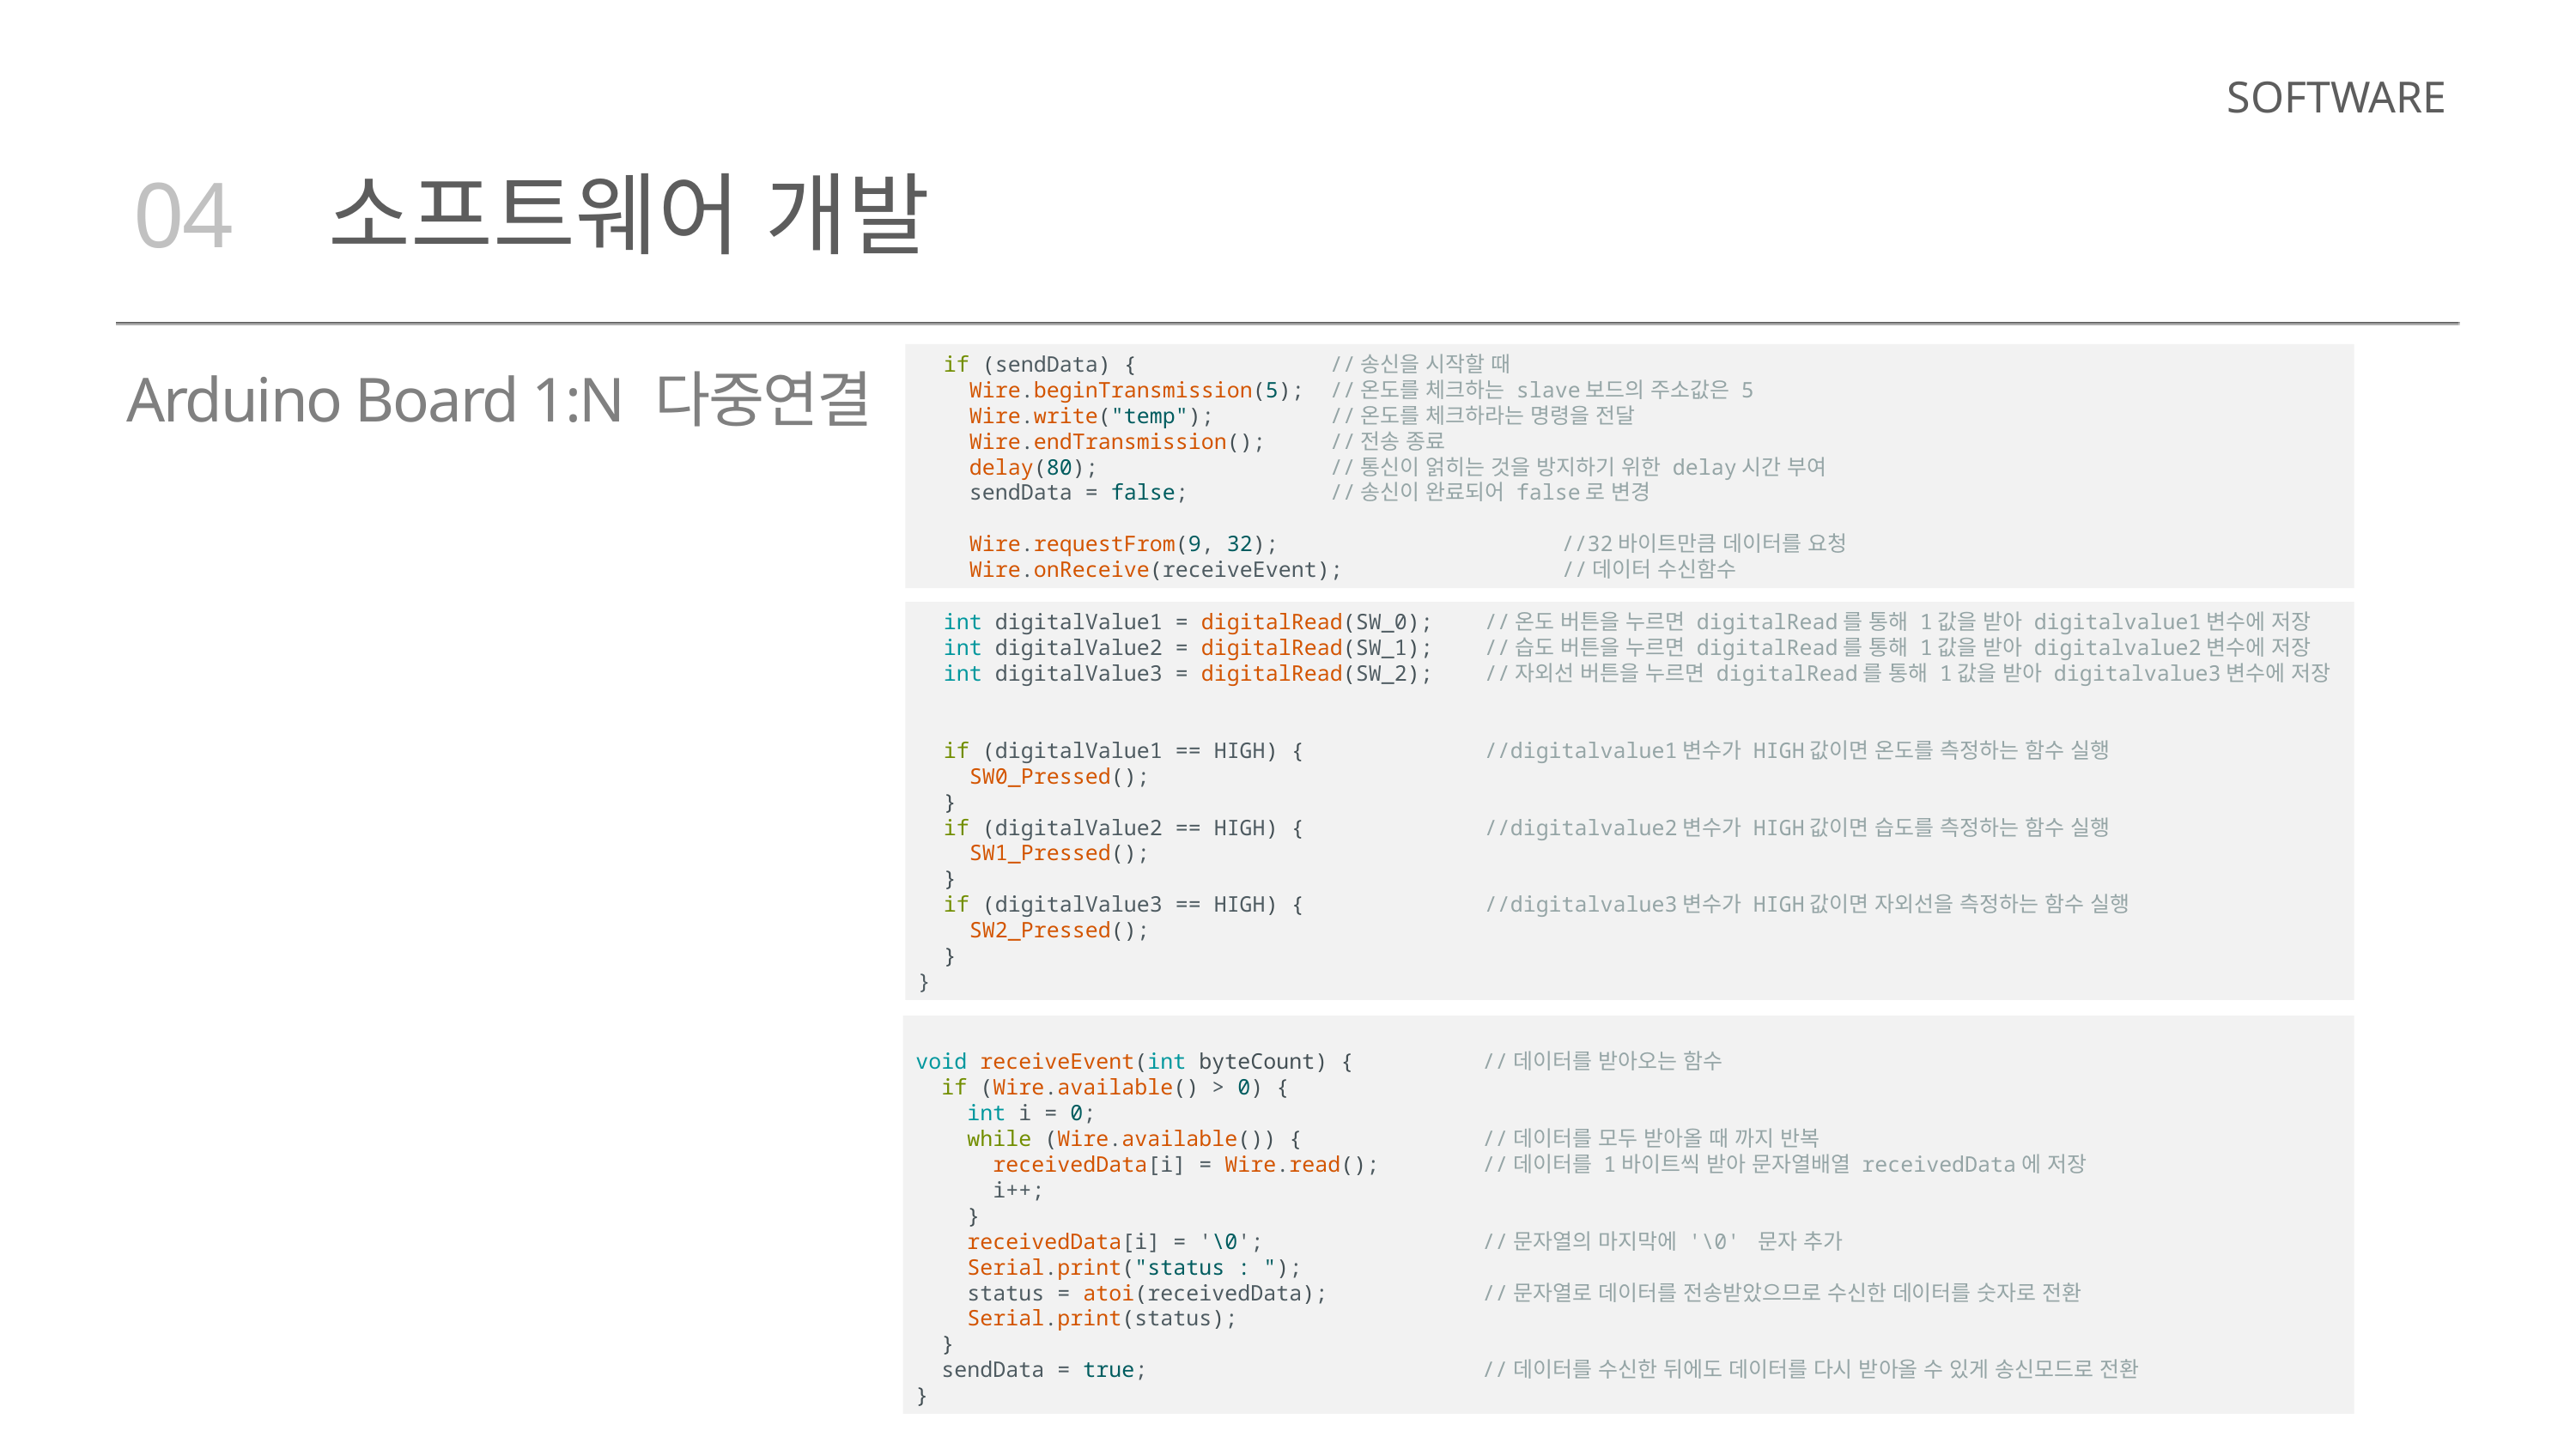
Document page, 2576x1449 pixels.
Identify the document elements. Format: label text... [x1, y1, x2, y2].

text_box SOFTWARE [1393, 63, 2459, 128]
text_box void receiveEvent(int byteCount) { //데이터를 받아오는 함수 if (Wire.available() > 0) { int i = 0; while (Wire.available()) { //데이터를 모두 받아올 때 까지 반복 receivedData[i] = Wire.read(); //데이터를 1바이트씩 받아 문자열배열 receivedData에 저장 i++; } receivedData[i] = '\0'; //문자열의 마지막에 '\0' 문자 추가 Serial.print("status : "); status = atoi(receivedData); //문자열로 데이터를 전송받았으므로 수신한 데이터를 숫자로 전환 Serial.print(status); } sendData = true; //데이터를 수신한 뒤에도 데이터를 다시 받아올 수 있게 송신모드로 전환 } [902, 1016, 2354, 1414]
text_box int digitalValue1 = digitalRead(SW_0); //온도 버튼을 누르면 digitalRead를 통해 1값을 받아 digitalvalue1변수에 저장 int digitalValue2 = digitalRead(SW_1); //습도 버튼을 누르면 digitalRead를 통해 1값을 받아 digitalvalue2변수에 저장 int digitalValue3 = digitalRead(SW_2); //자외선 버튼을 누르면 digitalRead를 통해 1값을 받아 digitalvalue3변수에 저장 if (digitalValue1 == HIGH) { //digitalvalue1변수가 HIGH값이면 온도를 측정하는 함수 실행 SW0_Pressed(); } if (digitalValue2 == HIGH) { //digitalvalue2변수가 HIGH값이면 습도를 측정하는 함수 실행 SW1_Pressed(); } if (digitalValue3 == HIGH) { //digitalvalue3변수가 HIGH값이면 자외선을 측정하는 함수 실행 SW2_Pressed(); } } [905, 602, 2354, 1000]
text_box 소프트웨어 개발 [359, 152, 1855, 272]
text_box 04 [120, 152, 359, 272]
text_box if (sendData) { //송신을 시작할 때 Wire.beginTransmission(5); //온도를 체크하는 slave보드의 주소값은 5 Wire.write("temp"); //온도를 체크하라는 명령을 전달 Wire.endTransmission(); //전송 종료 delay(80); //통신이 얽히는 것을 방지하기 위한 delay시간 부여 sendData = false; //송신이 완료되어 false로 변경 Wire.requestFrom(9, 32); //32바이트만큼 데이터를 요청 Wire.onReceive(receiveEvent); //데이터 수신함수 [905, 343, 2354, 589]
text_box Arduino Board 1:N 다중연결 [113, 355, 905, 440]
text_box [116, 322, 2460, 325]
